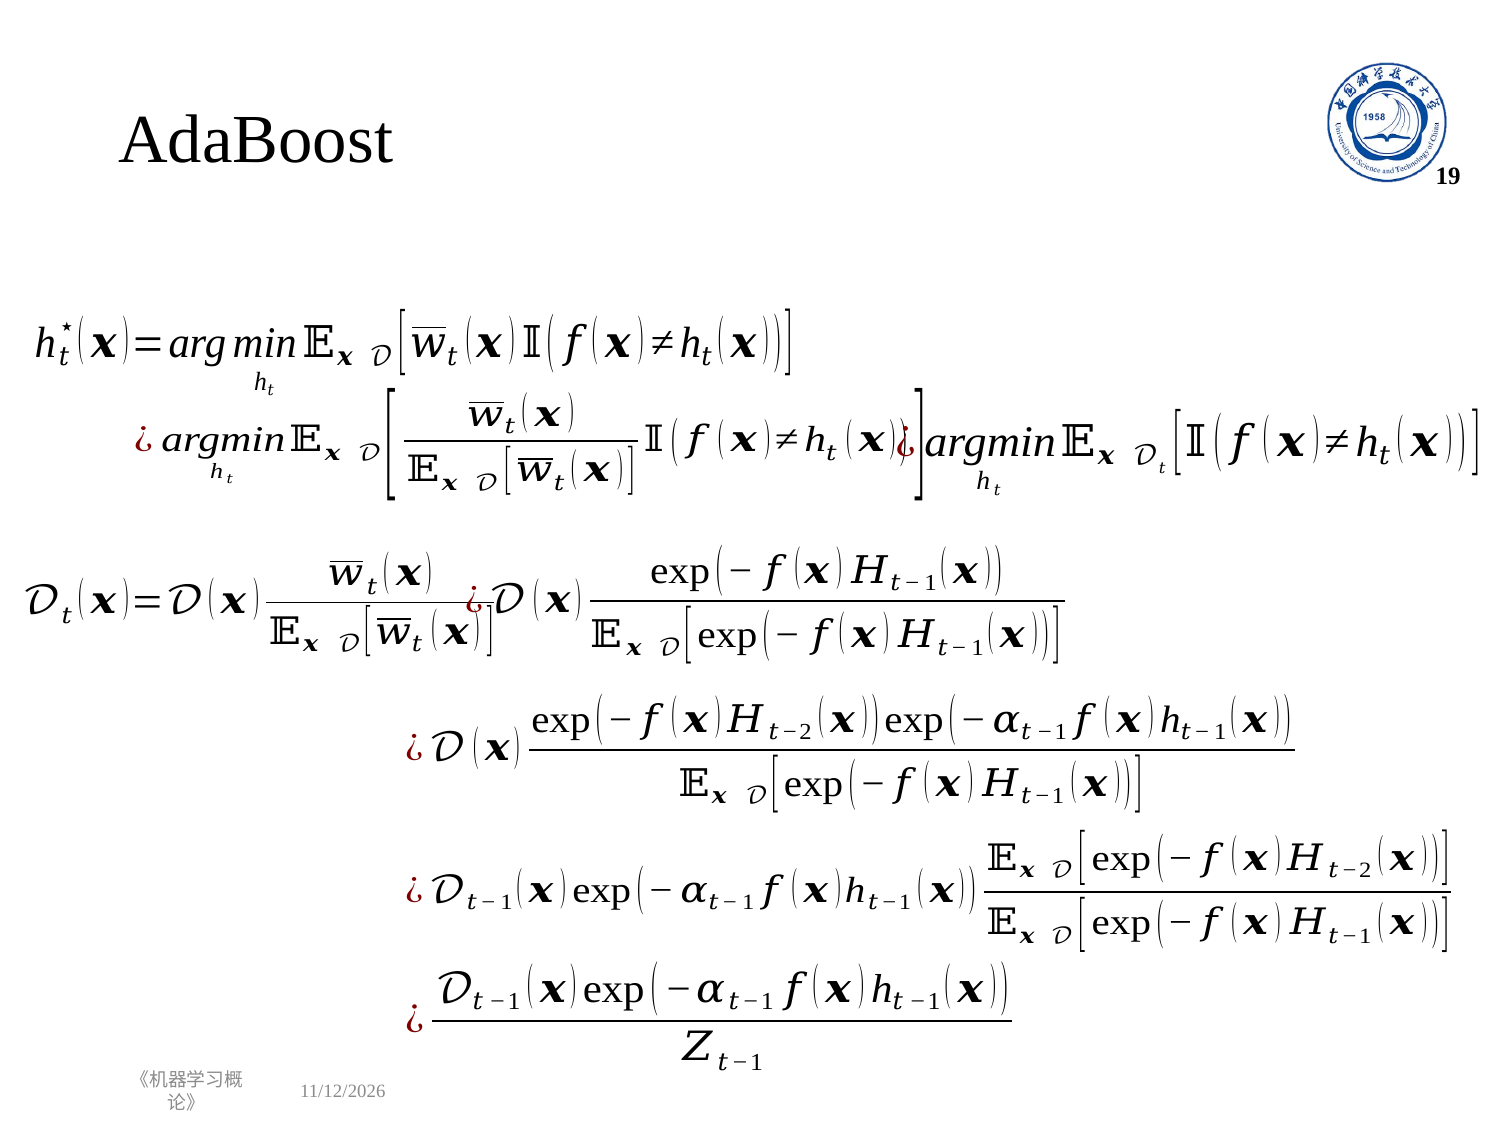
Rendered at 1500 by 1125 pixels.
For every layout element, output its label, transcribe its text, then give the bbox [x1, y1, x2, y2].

footer 《机器学习概论》 [104, 1068, 270, 1113]
picture [1397, 59, 1450, 144]
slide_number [285, 1068, 422, 1113]
slide_number 19 [1372, 144, 1476, 205]
title AdaBoost [103, 59, 1397, 221]
